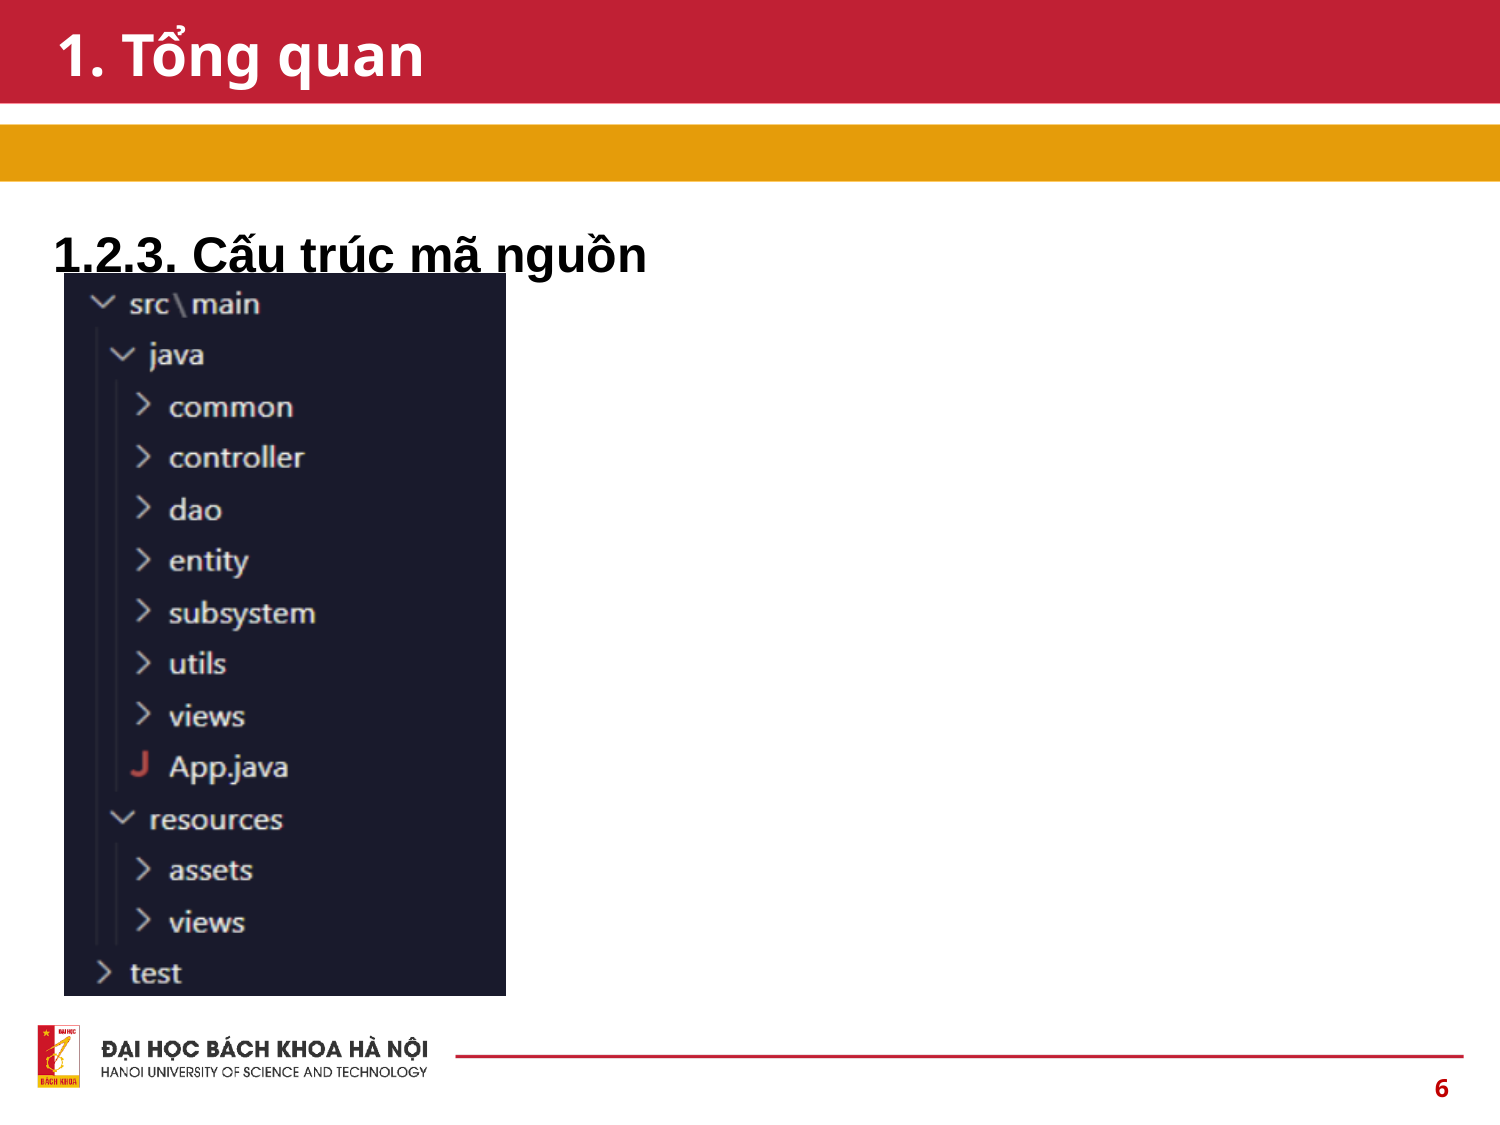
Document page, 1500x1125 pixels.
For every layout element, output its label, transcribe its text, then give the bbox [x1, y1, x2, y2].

picture [0, 0, 1500, 1125]
title 1. Tổng quan [41, 18, 1459, 91]
text_box 1.2.3. Cấu trúc mã nguồn [38, 203, 1462, 1008]
slide_number ‹#› [1126, 1065, 1464, 1125]
